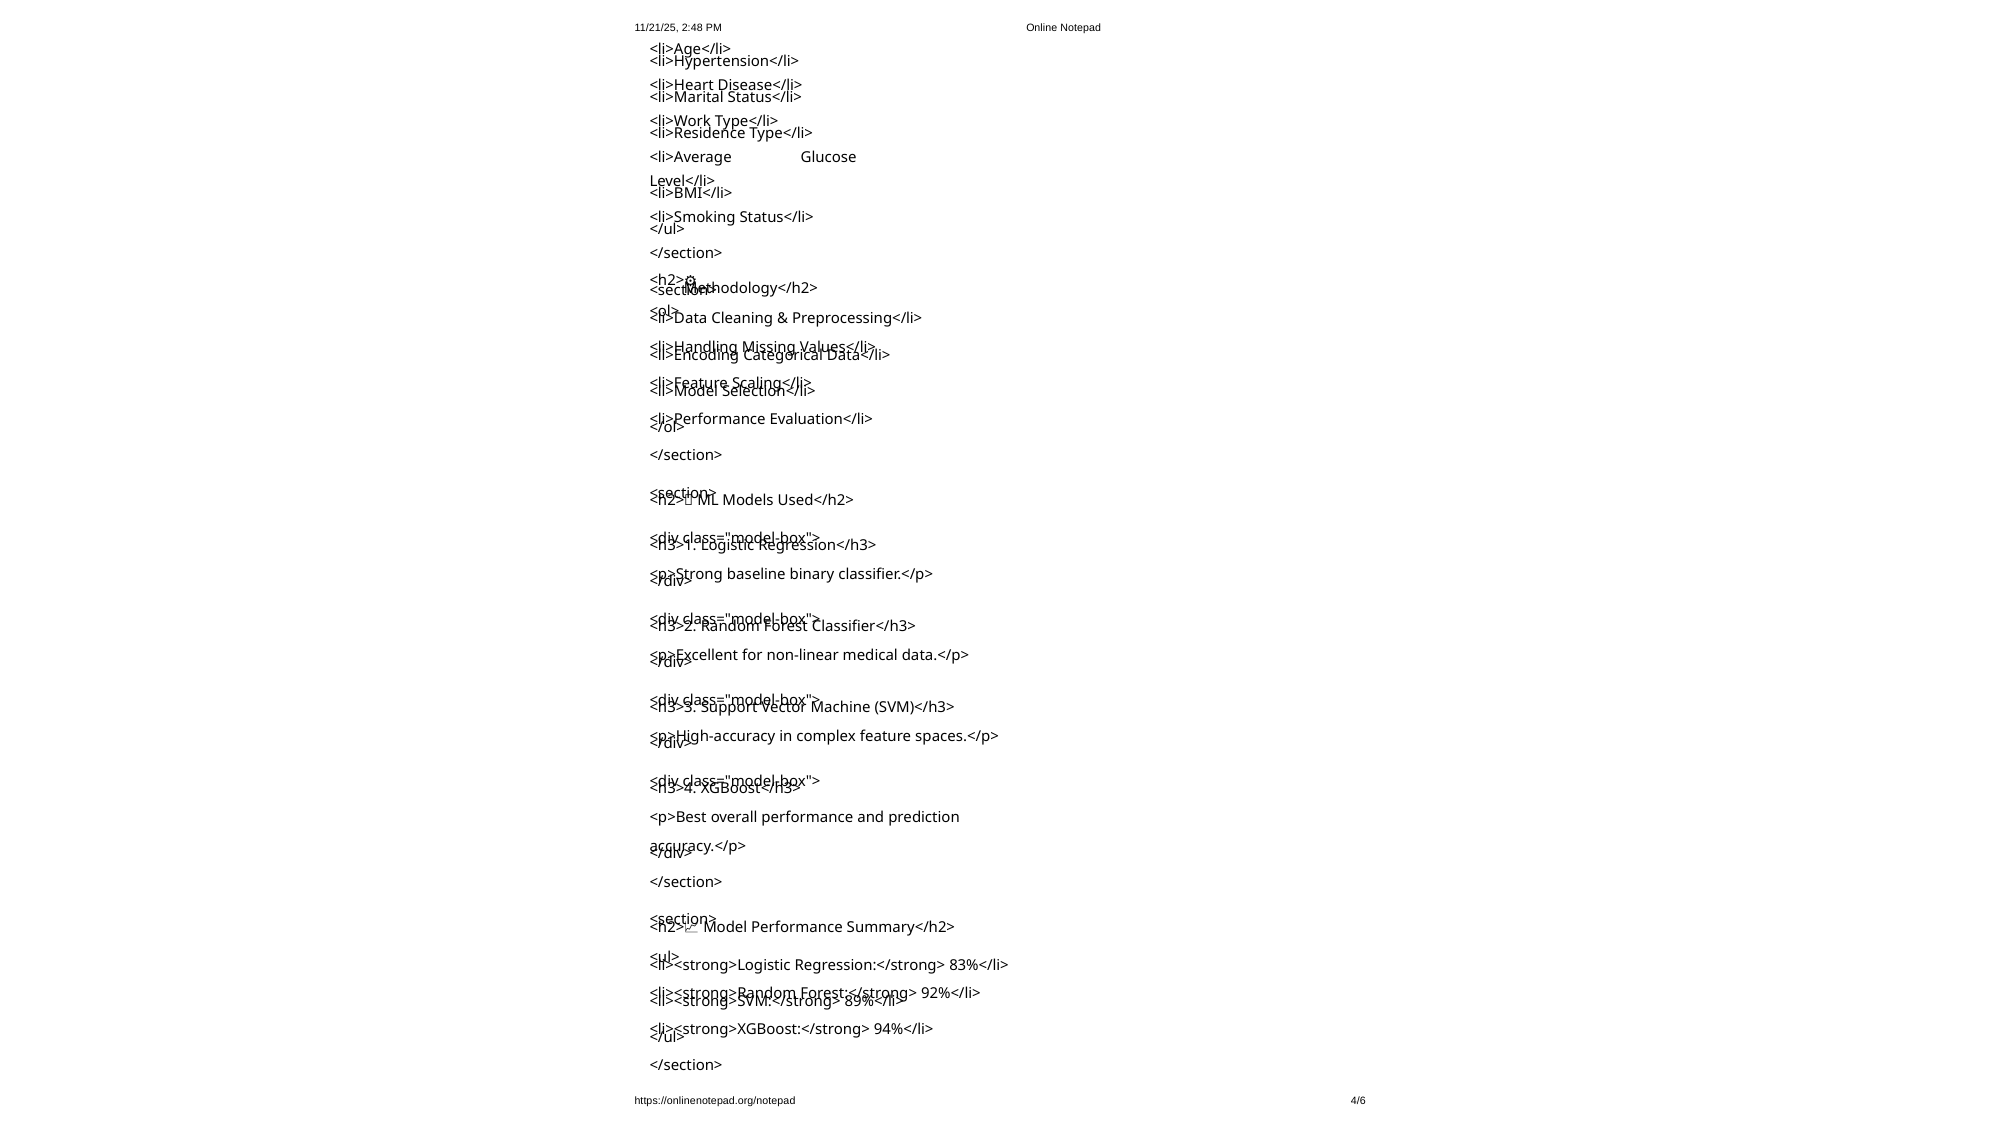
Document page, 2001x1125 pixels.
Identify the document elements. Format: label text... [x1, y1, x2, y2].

text_box Online Notepad [1026, 18, 1102, 34]
text_box <li>Age</li> <li>Hypertension</li> <li>Heart Disease</li> <li>Marital Status</li> <li>Work Type</li> <li>Residence Type</li> <li>Average Glucose Level</li> <li>BMI</li> <li>Smoking Status</li> </ul> </section> <section> [649, 32, 857, 281]
text_box ⚙ Methodology</h2> [684, 281, 831, 297]
text_box https://onlinenotepad.org/notepad [634, 1091, 797, 1107]
text_box 4/6 [1350, 1091, 1366, 1107]
text_box <h2> <ol> <li>Data Cleaning & Preprocessing</li> <li>Handling Missing Values</li> <li>Encoding Categorical Data</li> <li>Feature Scaling</li> <li>Model Selection</li> <li>Performance Evaluation</li> </ol> </section> <section> <h2>🤖 ML Models Used</h2> <div class="model-box"> <h3>1. Logistic Regression</h3> <p>Strong baseline binary classifier.</p> </div> <div class="model-box"> <h3>2. Random Forest Classifier</h3> <p>Excellent for non-linear medical data.</p> </div> <div class="model-box"> <h3>3. Support Vector Machine (SVM)</h3> <p>High-accuracy in complex feature spaces.</p> </div> <div class="model-box"> <h3>4. XGBoost</h3> <p>Best overall performance and prediction accuracy.</p> </div> </section> <section> <h2>📈 Model Performance Summary</h2> <ul> <li><strong>Logistic Regression:</strong> 83%</li> <li><strong>Random Forest:</strong> 92%</li> <li><strong>SVM:</strong> 89%</li> <li><strong>XGBoost:</strong> 94%</li> </ul> </section> [649, 281, 1040, 1074]
text_box 11/21/25, 2:48 PM [634, 18, 723, 34]
